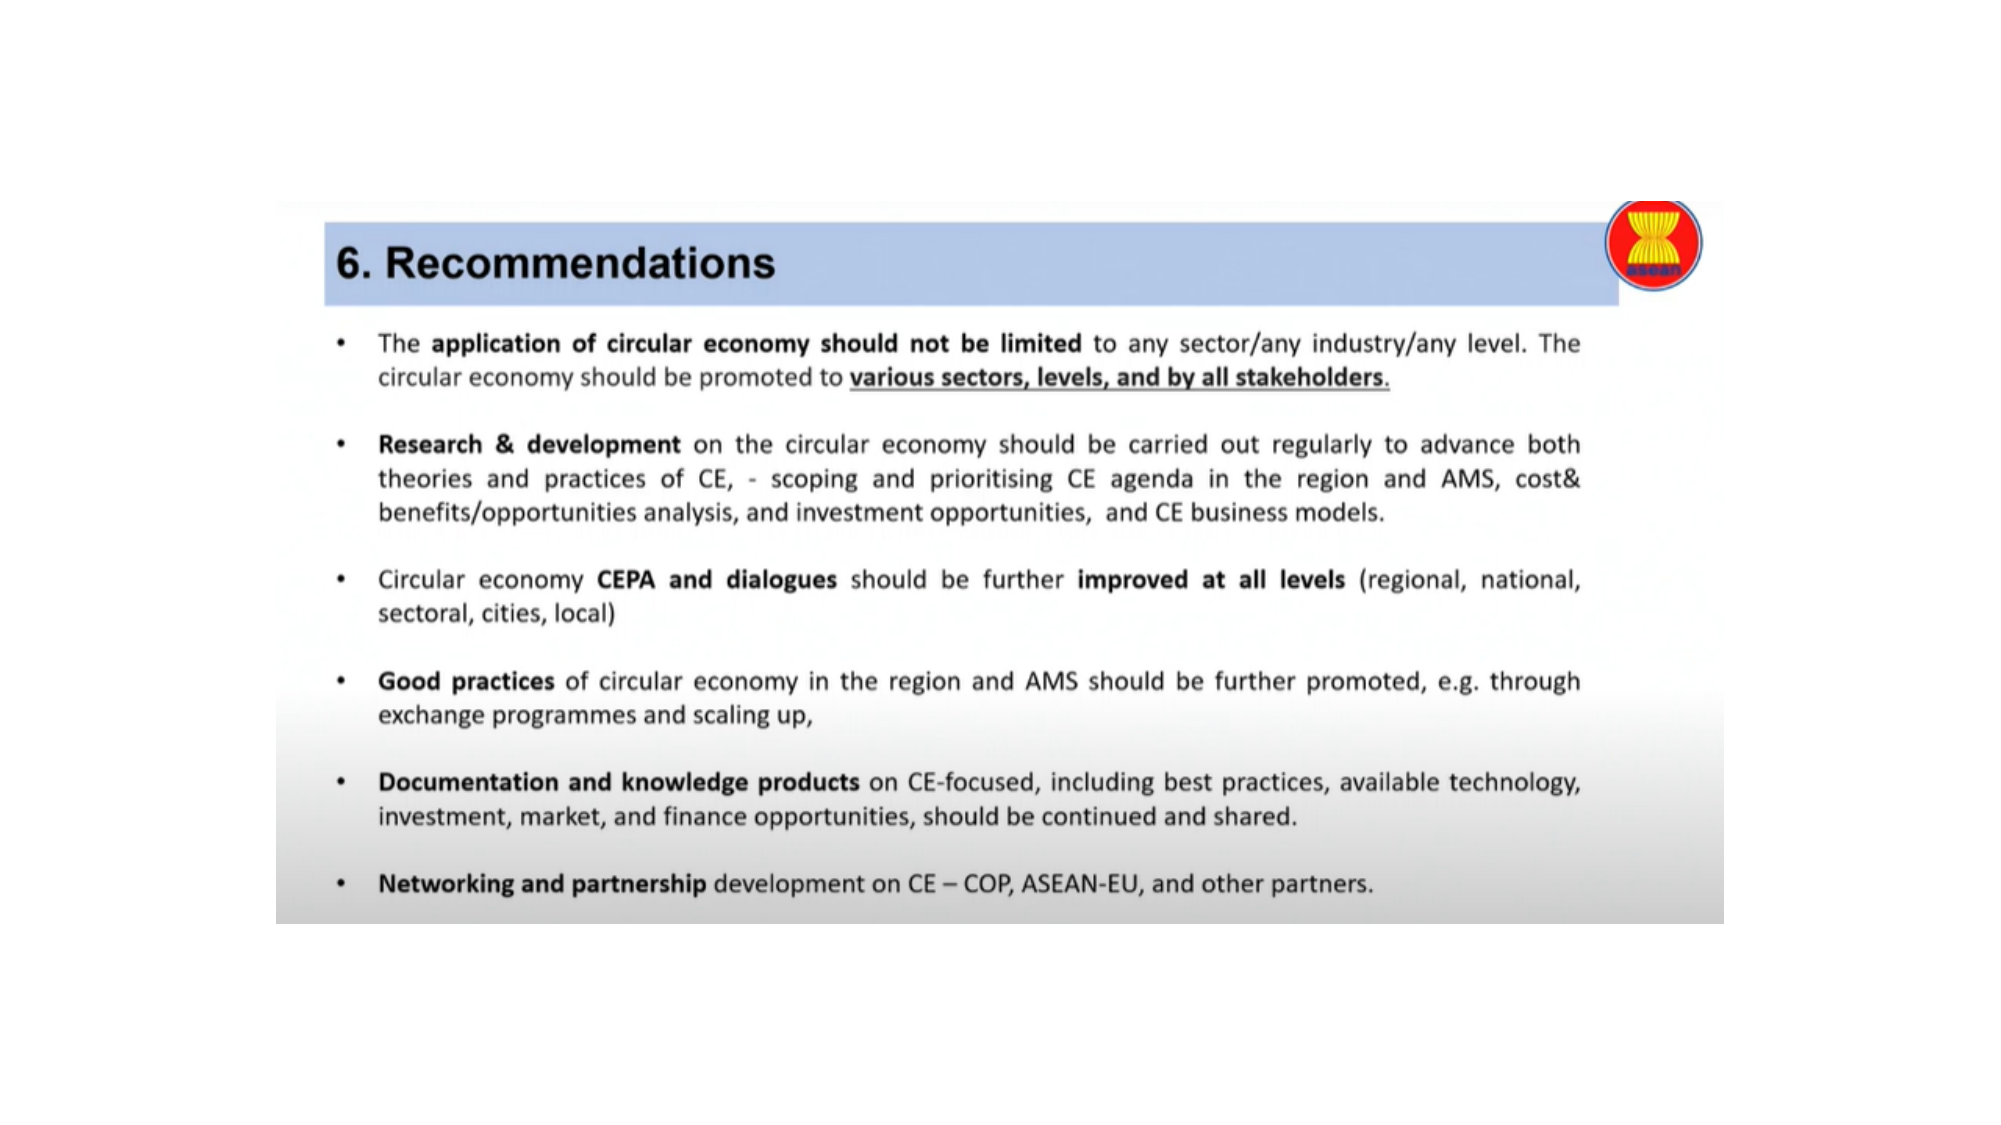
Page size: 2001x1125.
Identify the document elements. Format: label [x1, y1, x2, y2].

picture [275, 200, 1724, 924]
